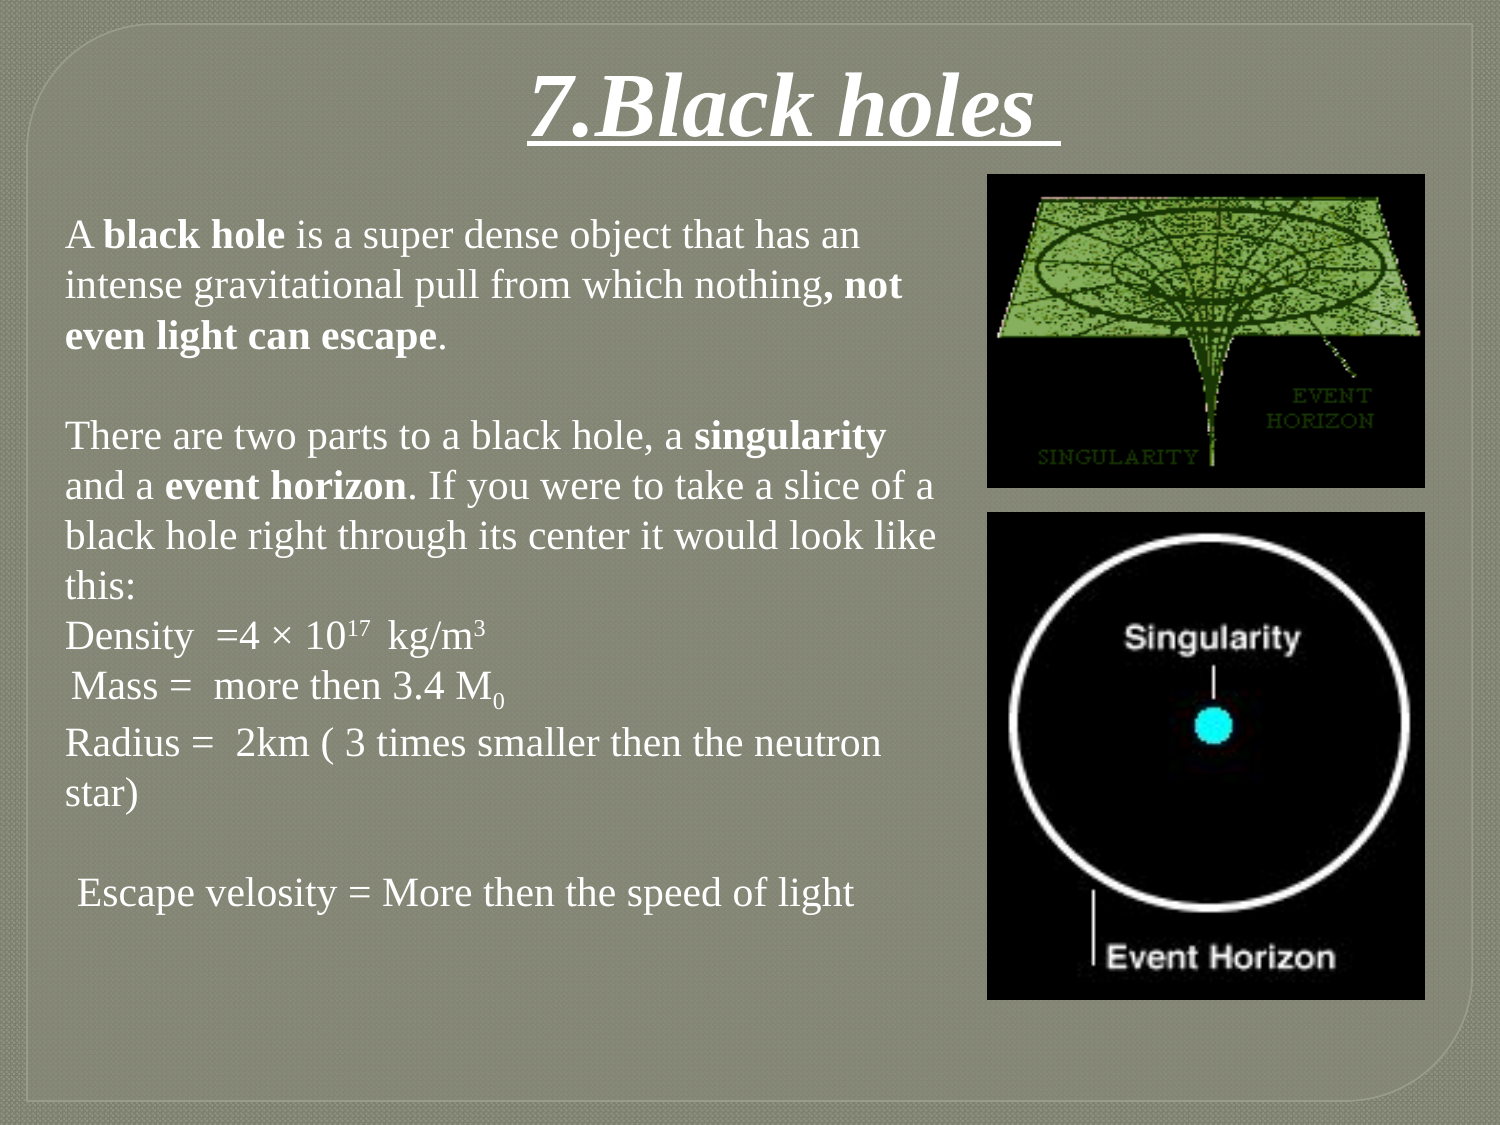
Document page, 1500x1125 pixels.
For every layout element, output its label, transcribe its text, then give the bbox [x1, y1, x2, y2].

text_box 7.Black holes [512, 37, 1081, 163]
picture [0, 0, 1500, 1125]
text_box A black hole is a super dense object that has an intense gravitational pull from which nothing, not even light can escape. There are two parts to a black hole, a singularity and a event horizon. If you were to take a slice of a black hole right through its center it would look like this: Density =4 × 1017 kg/m3 Mass = more then 3.4 M0 Radius = 2km ( 3 times smaller then the neutron star) Escape velosity = More then the speed of light [50, 199, 963, 922]
